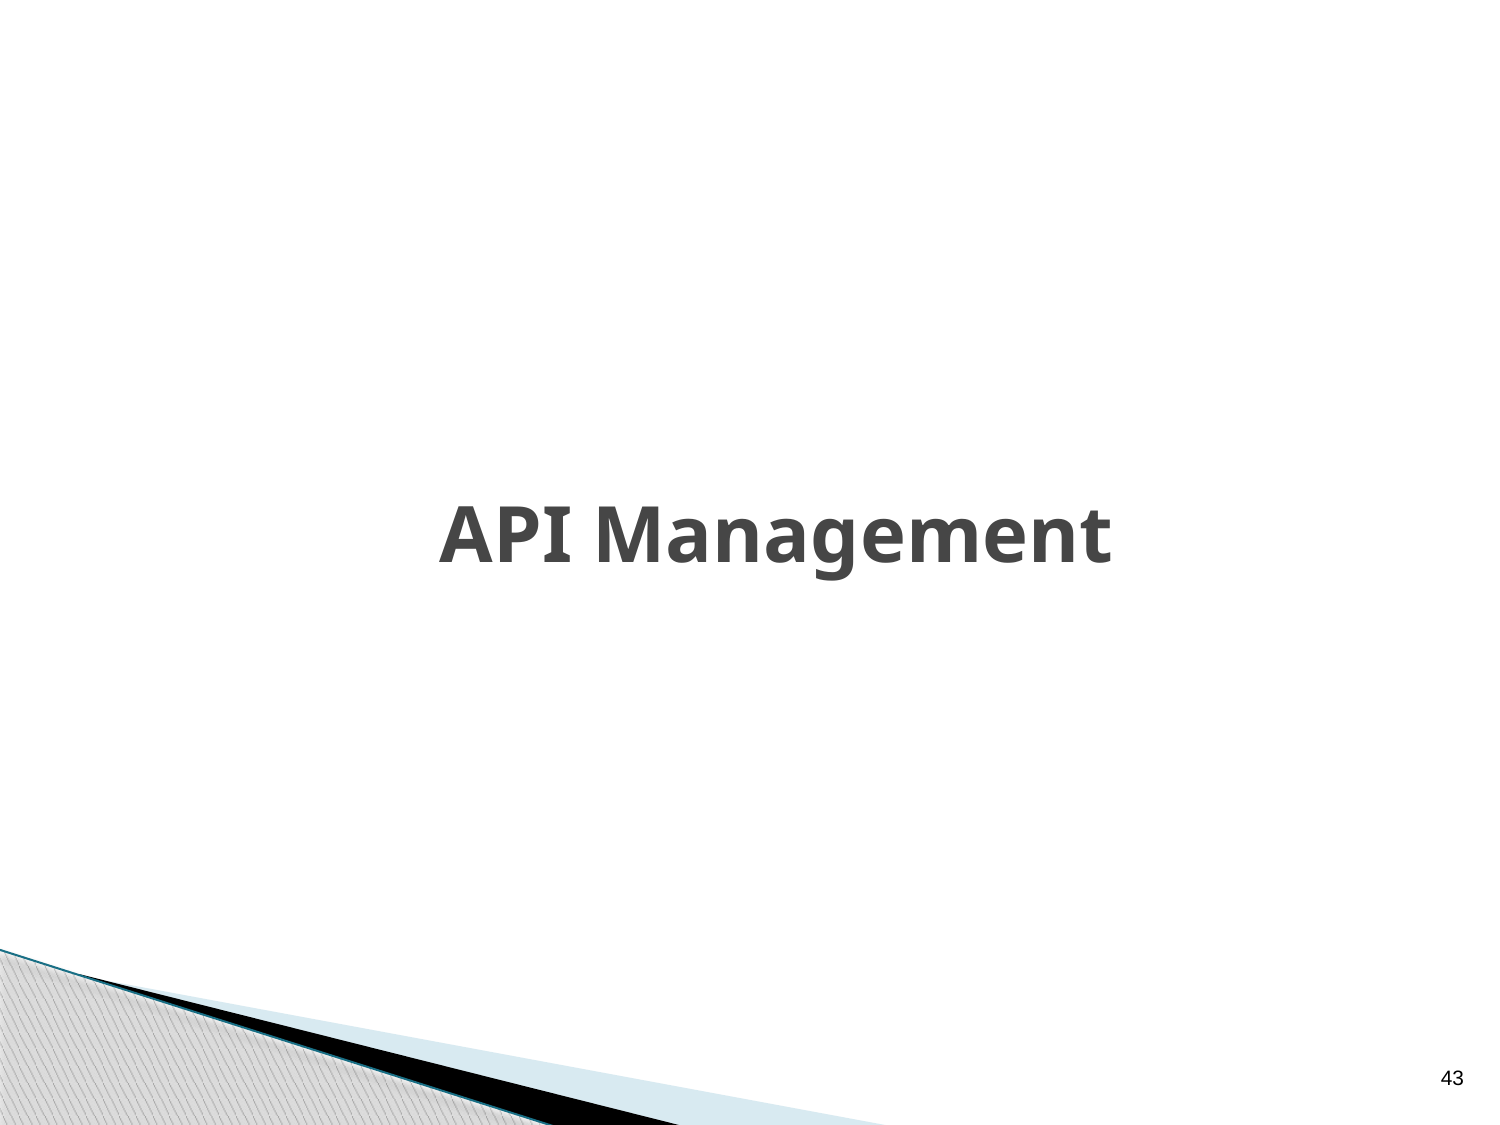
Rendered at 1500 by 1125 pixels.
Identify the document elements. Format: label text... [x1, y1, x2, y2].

slide_number 43 [1418, 1037, 1479, 1098]
title API Management [425, 437, 1150, 625]
